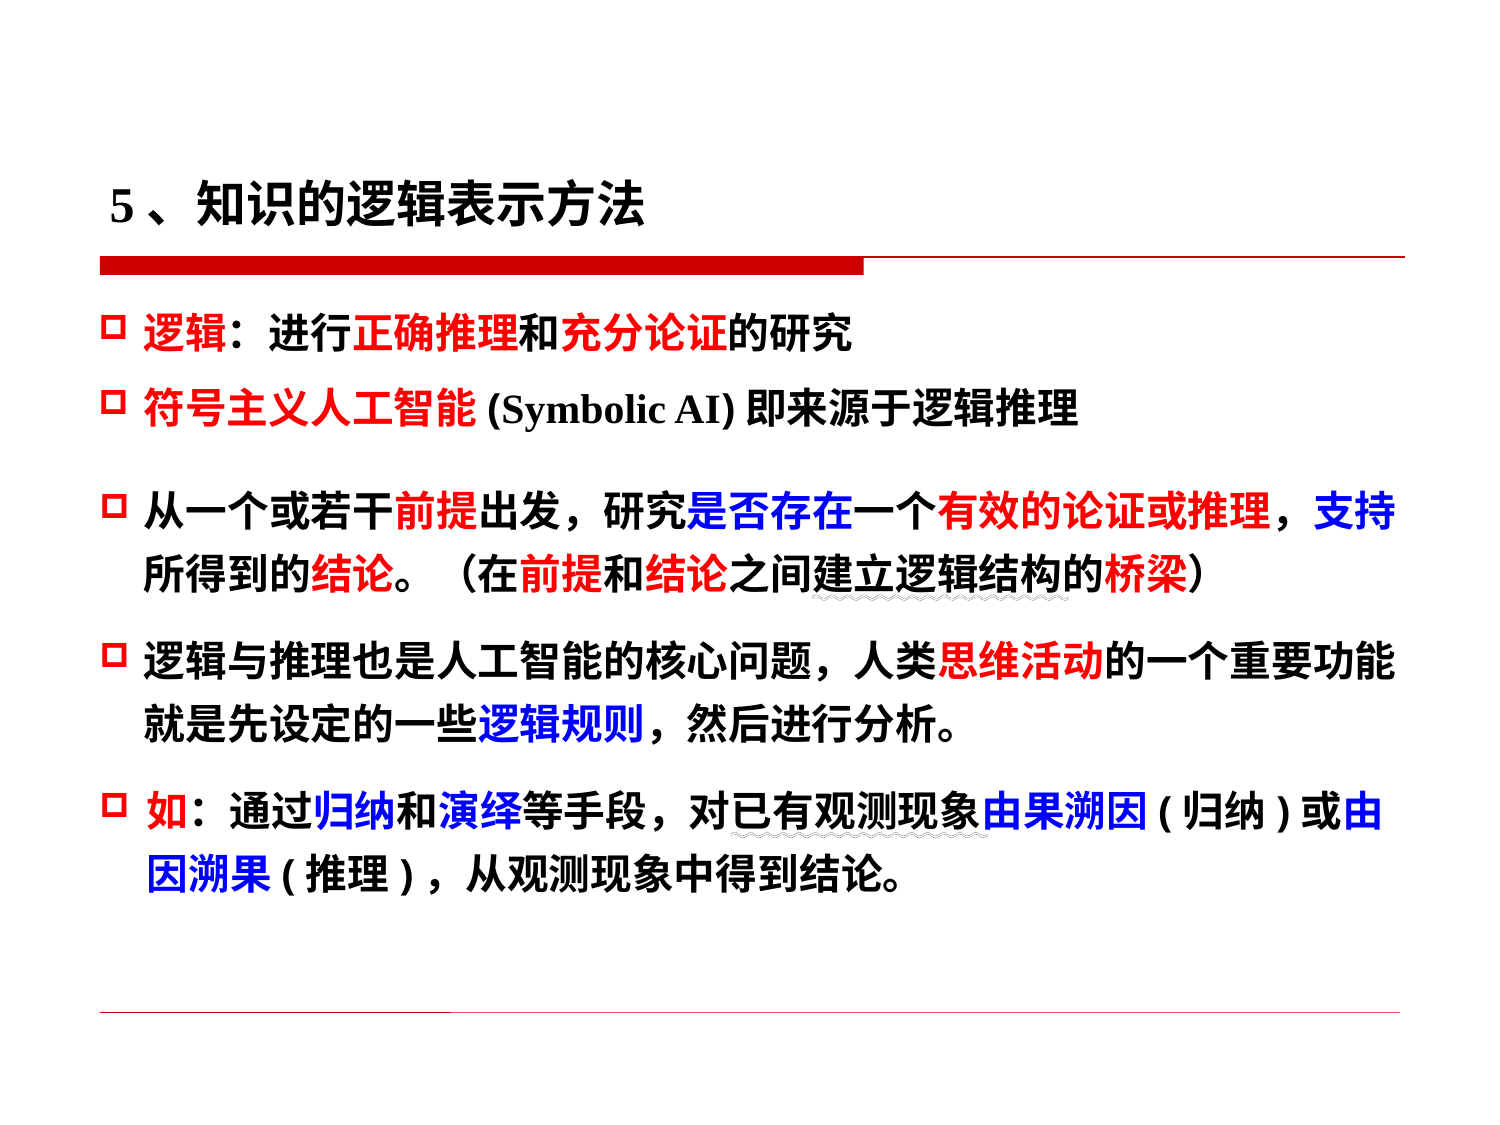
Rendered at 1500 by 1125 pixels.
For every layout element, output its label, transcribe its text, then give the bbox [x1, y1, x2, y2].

text_box 逻辑：进行正确推理和充分论证的研究 符号主义人工智能(Symbolic AI)即来源于逻辑推理 [98, 281, 1093, 433]
text_box 从一个或若干前提出发，研究是否存在一个有效的论证或推理，支持所得到的结论。（在前提和结论之间建立逻辑结构的桥梁） 逻辑与推理也是人工智能的核心问题，人类思维活动的一个重要功能就是先设定的一些逻辑规则，然后进行分析。 如：通过归纳和演绎等手段，对已有观测现象由果溯因(归纳)或由因溯果(推理)，从观测现象中得到结论。 [99, 472, 1411, 898]
text_box 5、知识的逻辑表示方法 [109, 172, 653, 233]
